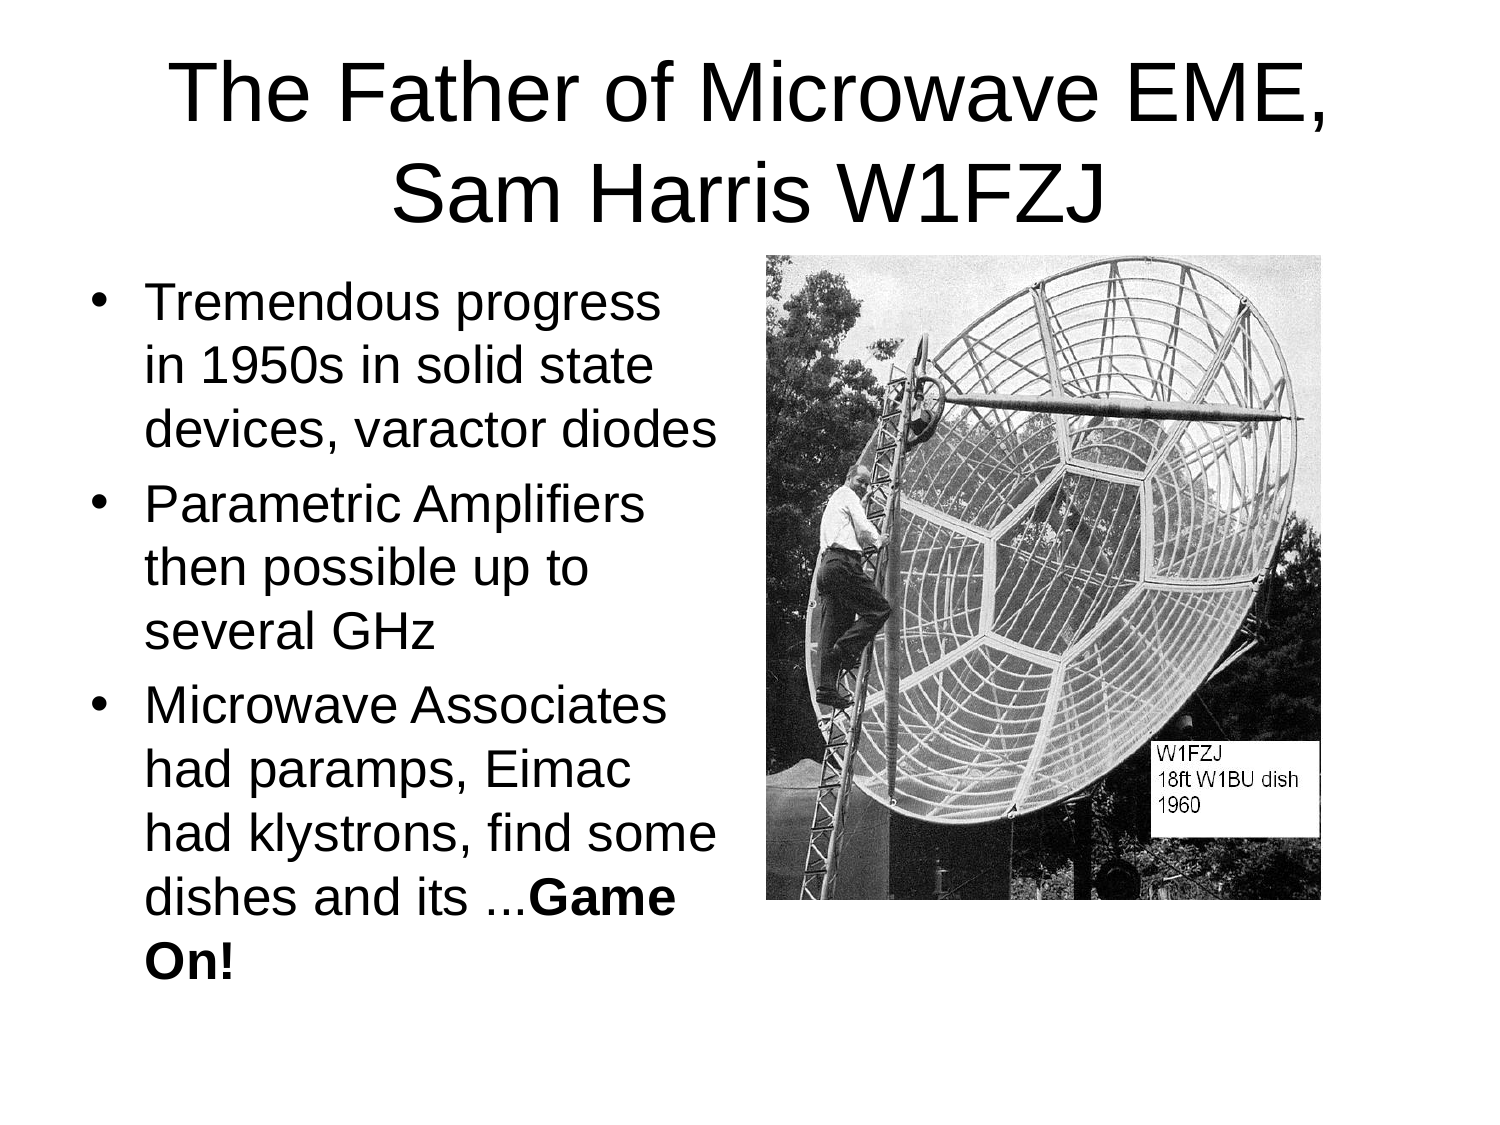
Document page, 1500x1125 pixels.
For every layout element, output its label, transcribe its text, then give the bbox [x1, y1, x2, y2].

title The Father of Microwave EME, Sam Harris W1FZJ [74, 30, 1425, 248]
picture [766, 255, 1426, 900]
list Tremendous progress in 1950s in solid state devices, varactor diodes Parametric Amplifiers then possible up to several GHz Microwave Associates had paramps, Eimac had klystrons, find some dishes and its ...Game On! [74, 263, 734, 1006]
